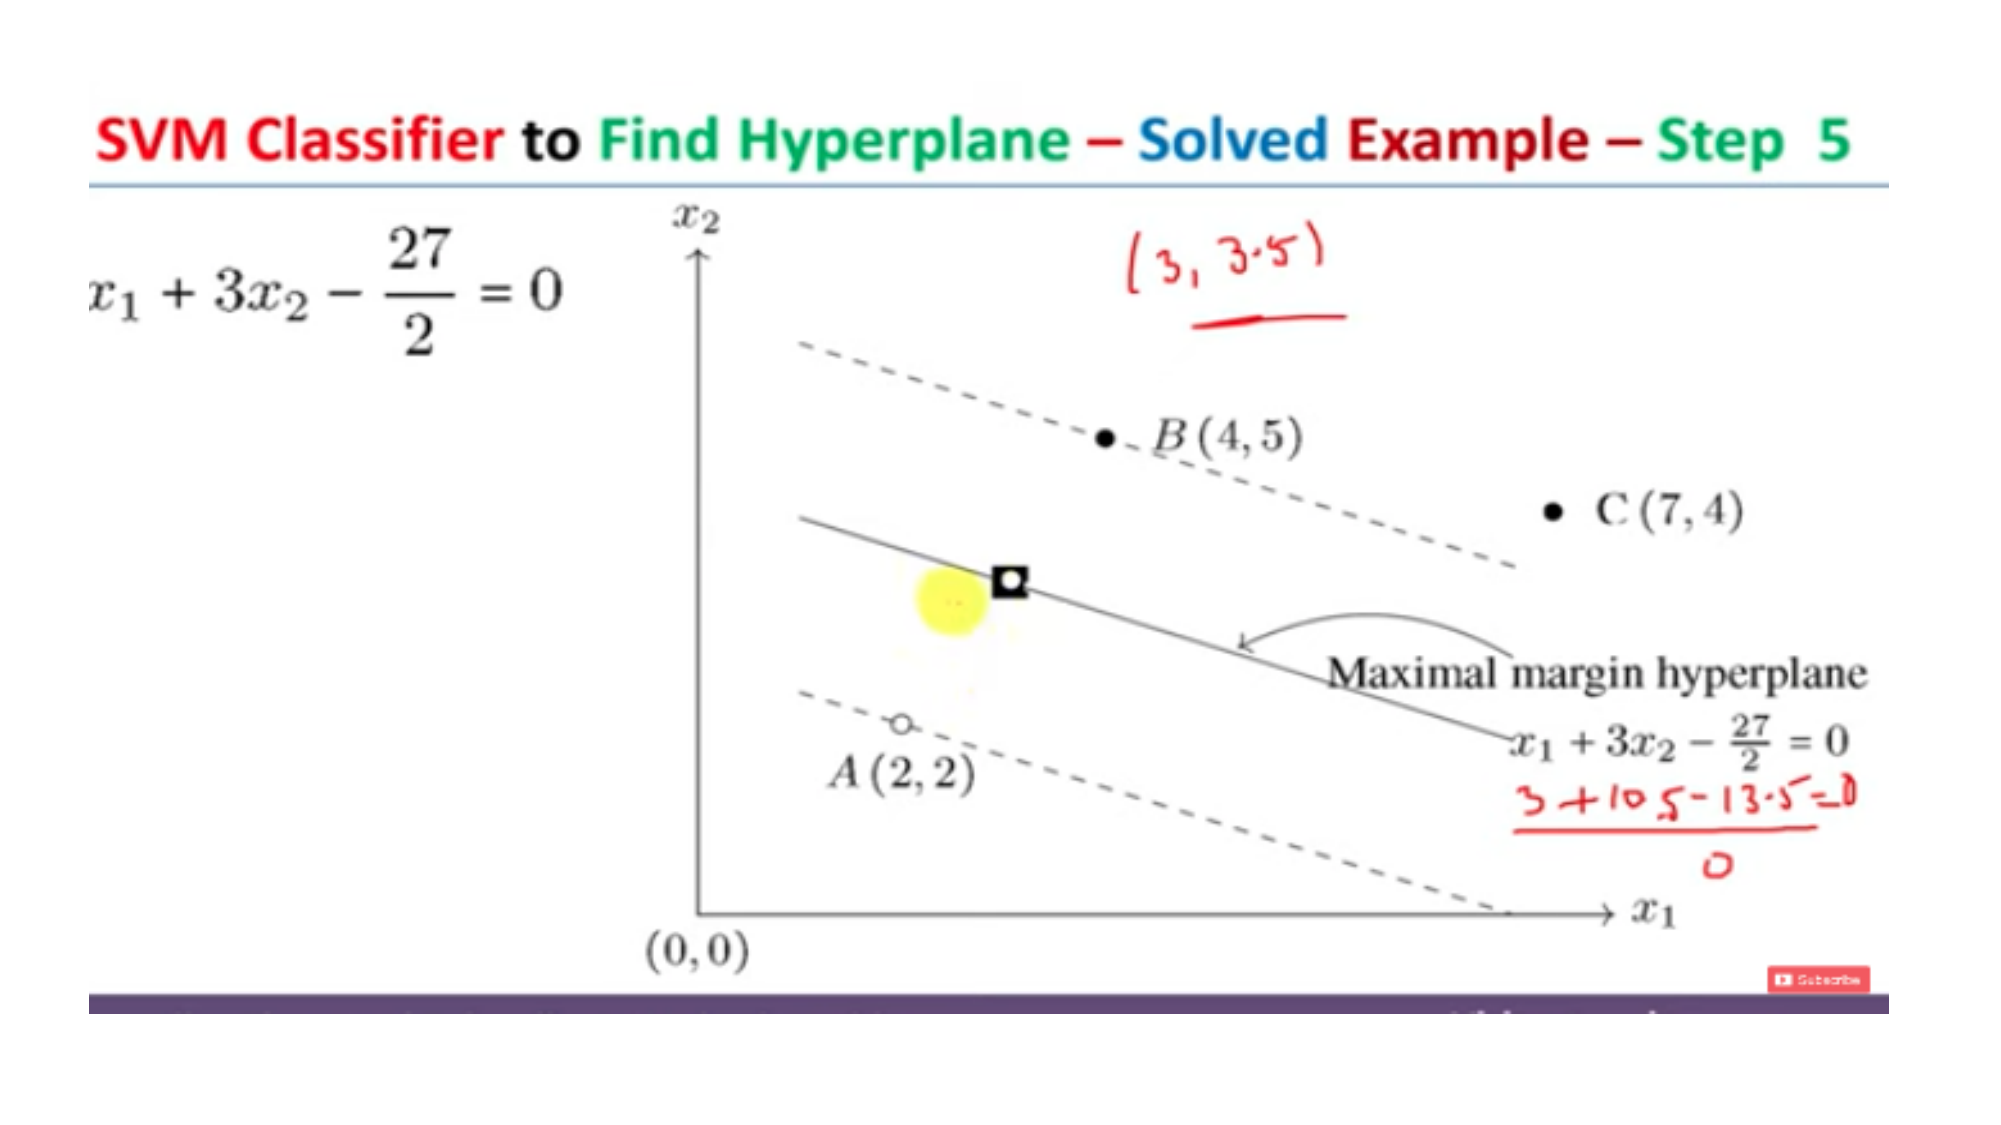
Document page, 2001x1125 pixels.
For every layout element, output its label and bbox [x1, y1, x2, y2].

picture [89, 59, 1889, 1014]
